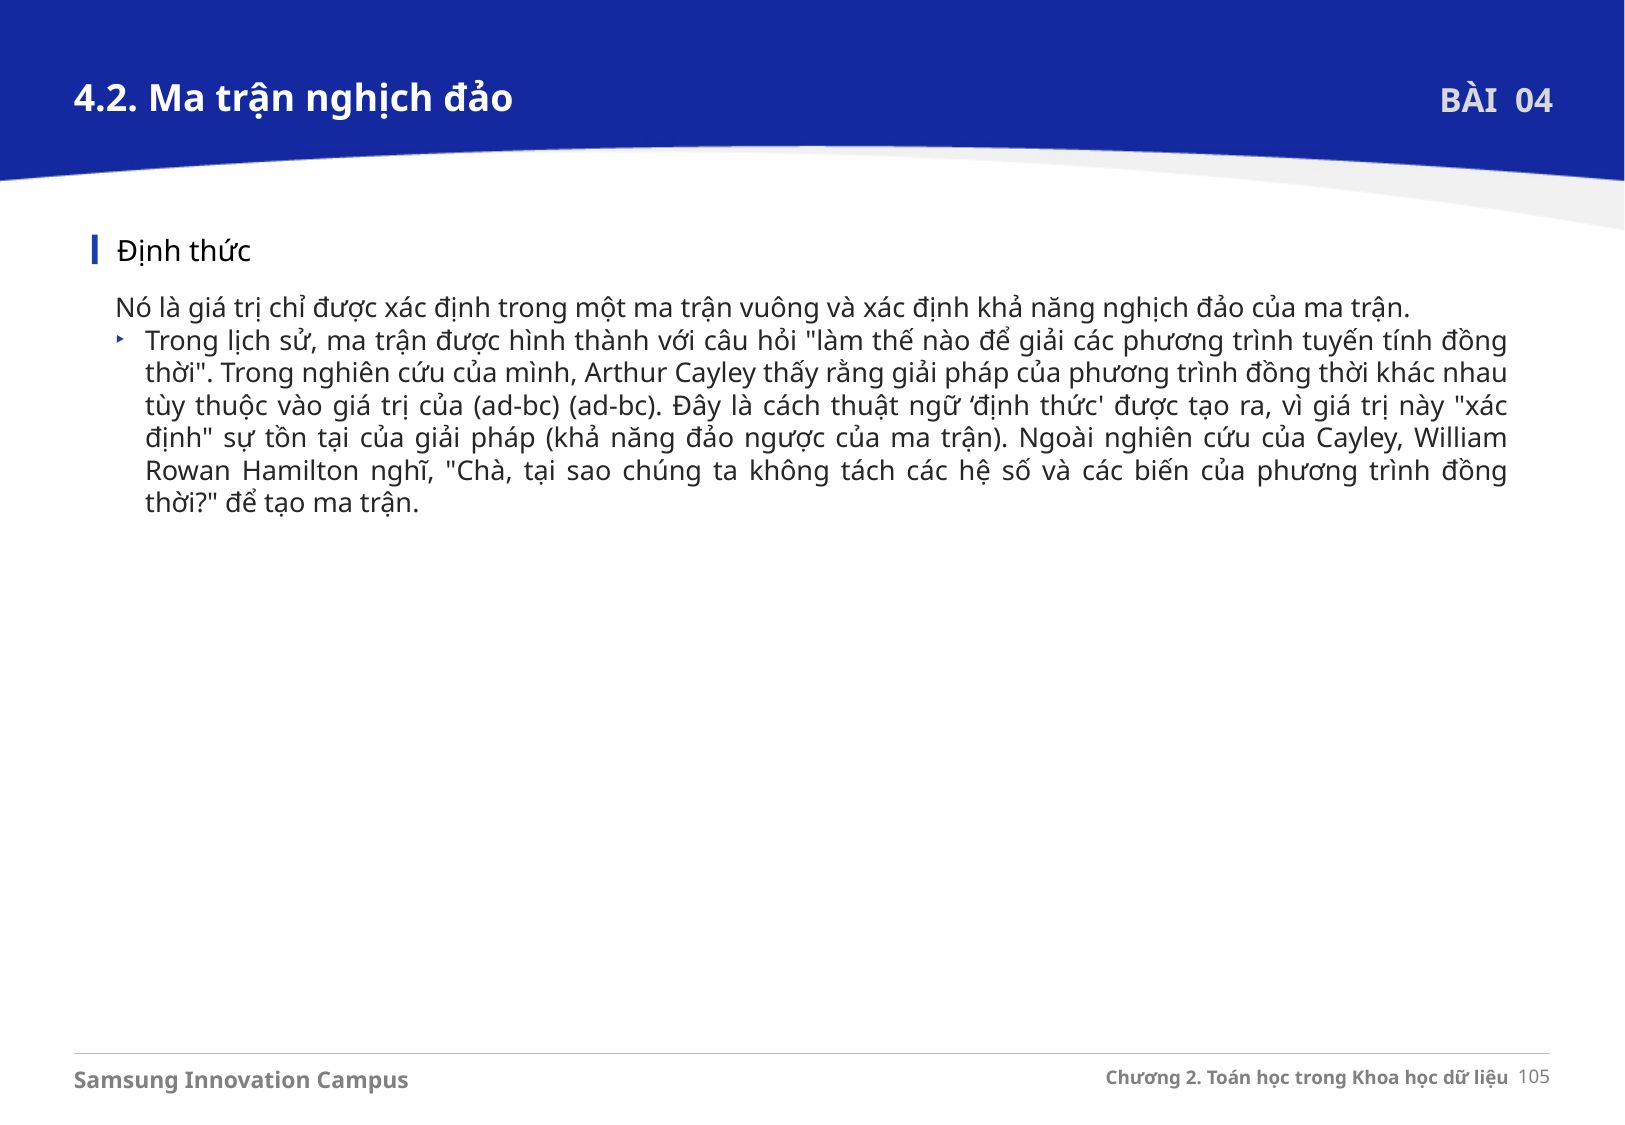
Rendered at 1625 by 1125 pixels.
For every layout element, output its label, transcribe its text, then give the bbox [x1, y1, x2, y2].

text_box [73, 73, 1554, 120]
picture [0, 0, 1625, 1125]
text_box Nó là giá trị chỉ được xác định trong một ma trận vuông và xác định khả năng nghịch đảo của ma trận. Trong lịch sử, ma trận được hình thành với câu hỏi "làm thế nào để giải các phương trình tuyến tính đồng thời". Trong nghiên cứu của mình, Arthur Cayley thấy rằng giải pháp của phương trình đồng thời khác nhau tùy thuộc vào giá trị của (ad-bc) (ad-bc). Đây là cách thuật ngữ ‘định thức' được tạo ra, vì giá trị này "xác định" sự tồn tại của giải pháp (khả năng đảo ngược của ma trận). Ngoài nghiên cứu của Cayley, William Rowan Hamilton nghĩ, "Chà, tại sao chúng ta không tách các hệ số và các biến của phương trình đồng thời?" để tạo ma trận. [114, 278, 1532, 531]
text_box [91, 232, 1533, 269]
